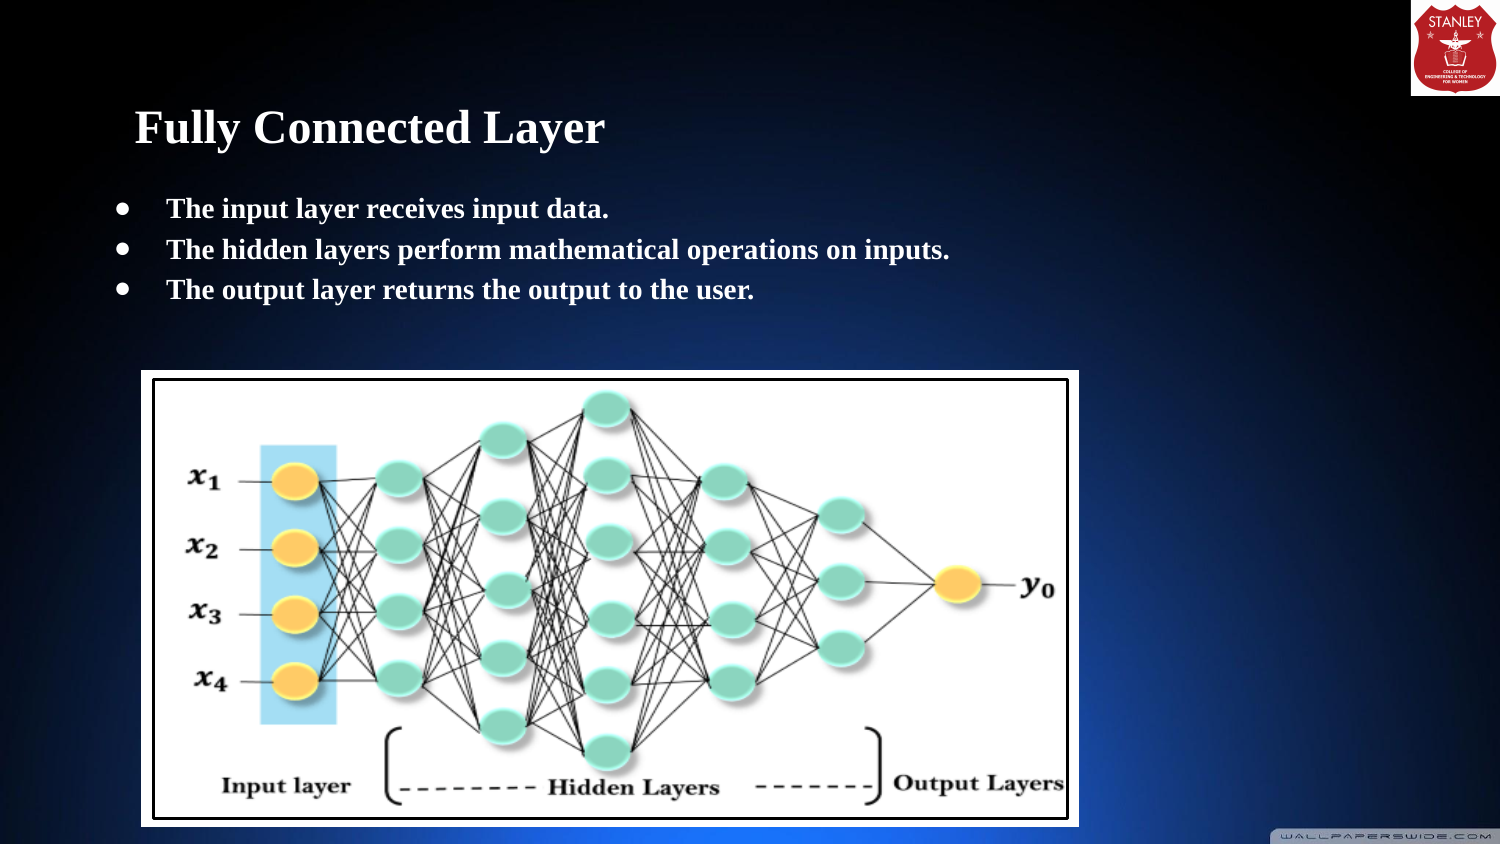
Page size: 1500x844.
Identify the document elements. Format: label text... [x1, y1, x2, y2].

picture [0, 0, 1500, 844]
text_box The input layer receives input data. The hidden layers perform mathematical operations on inputs. The output layer returns the output to the user. [76, 169, 1144, 321]
text_box Fully Connected Layer [119, 71, 960, 168]
